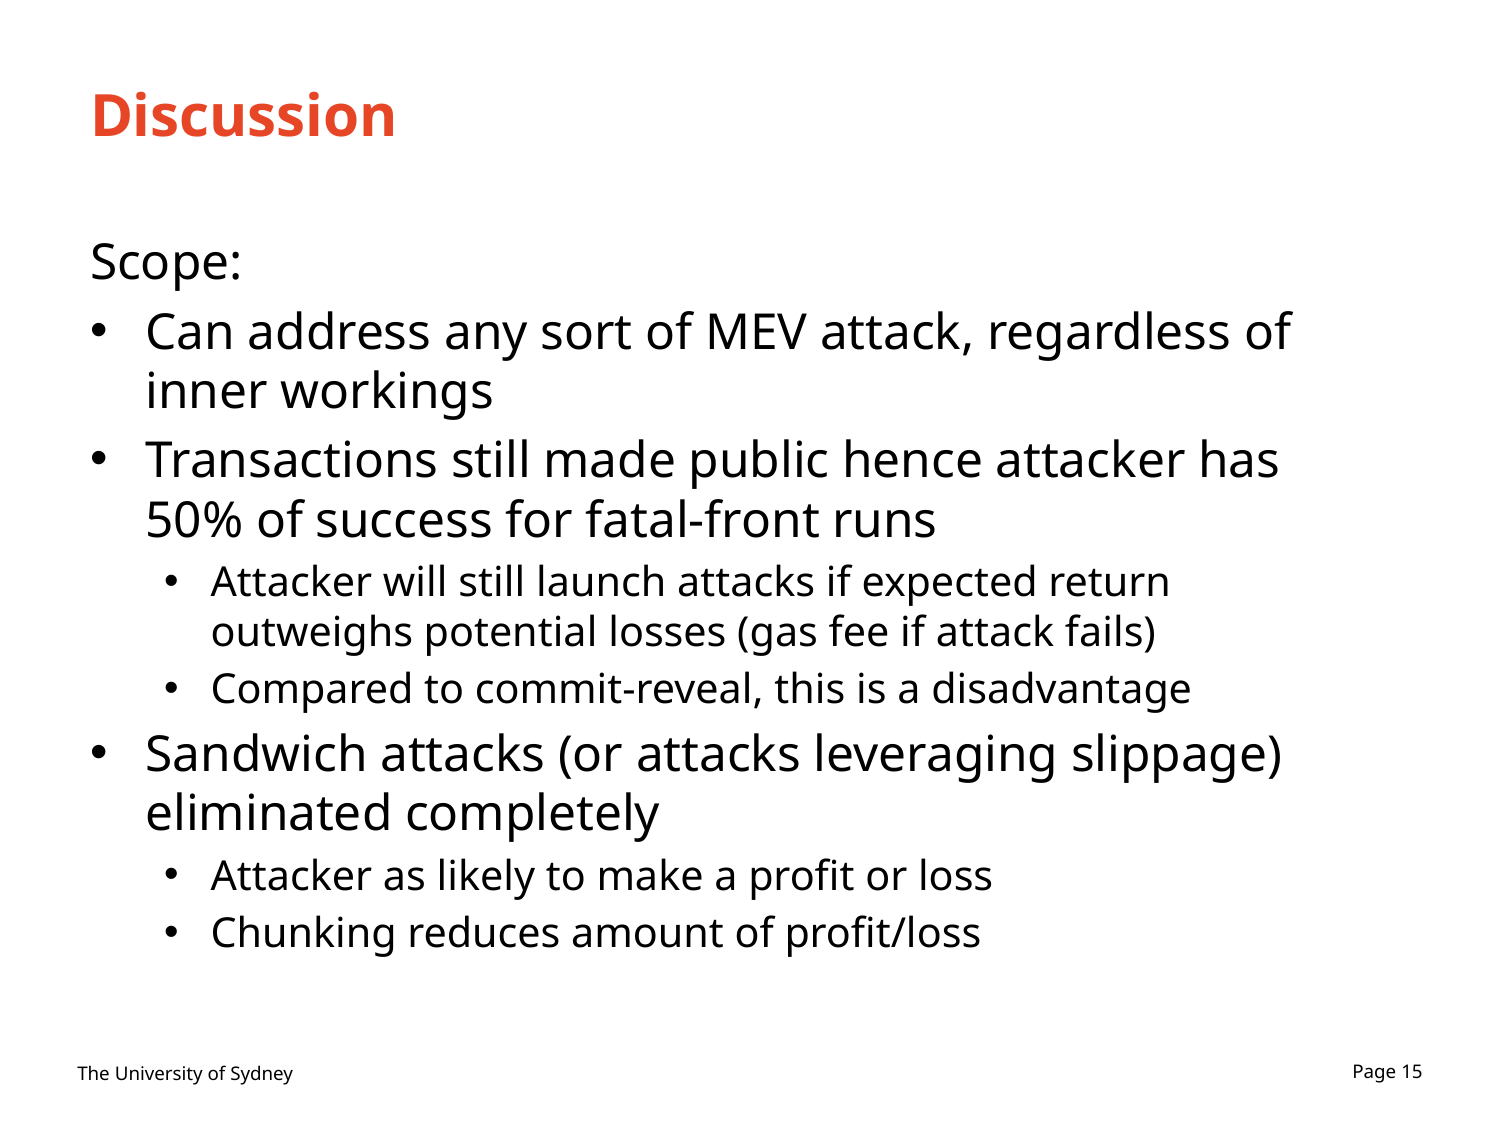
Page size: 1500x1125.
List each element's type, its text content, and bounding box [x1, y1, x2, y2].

list Scope: Can address any sort of MEV attack, regardless of inner workings Transactions still made public hence attacker has 50% of success for fatal-front runs Attacker will still launch attacks if expected return outweighs potential losses (gas fee if attack fails) Compared to commit-reveal, this is a disadvantage Sandwich attacks (or attacks leveraging slippage) eliminated completely Attacker as likely to make a profit or loss Chunking reduces amount of profit/loss [75, 223, 1384, 966]
title Discussion [75, 19, 1425, 207]
